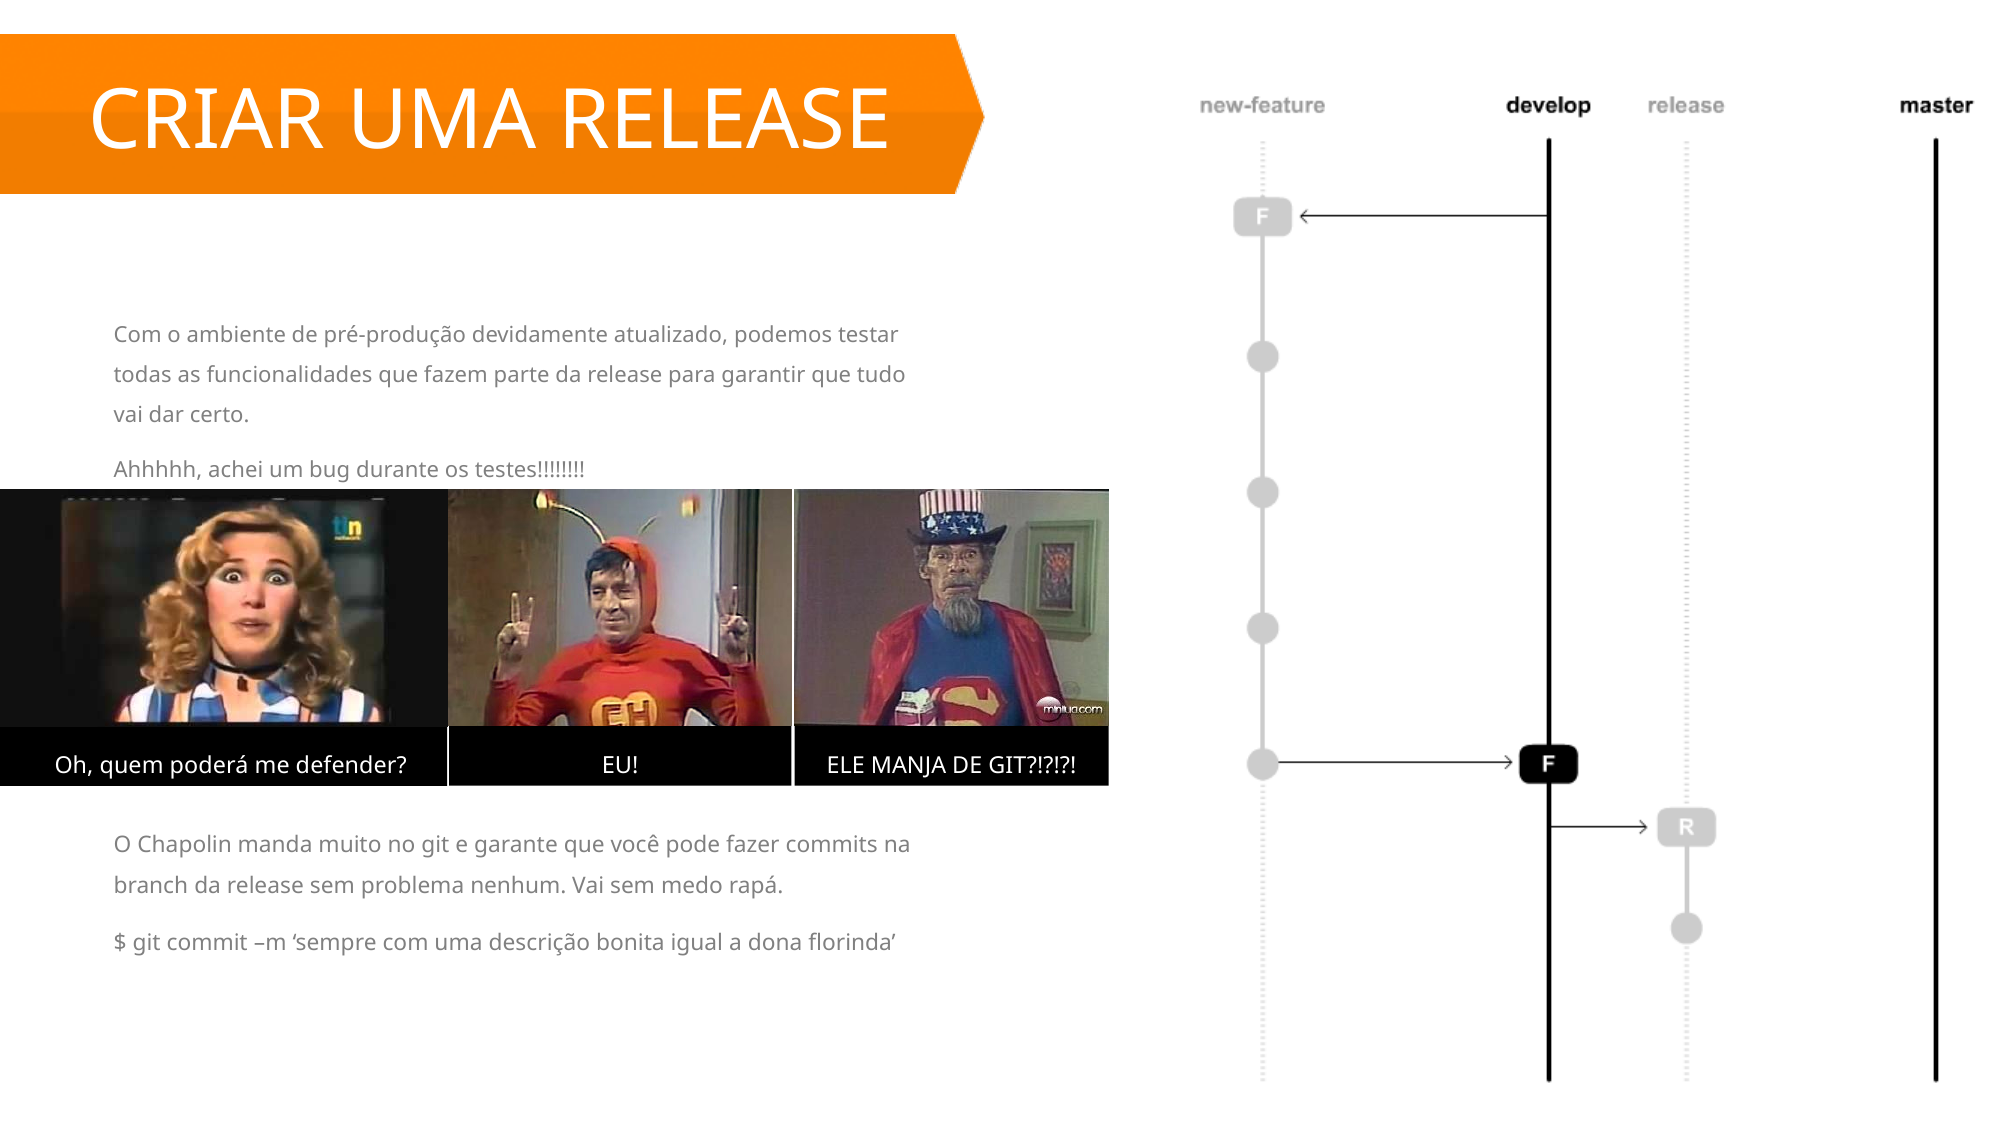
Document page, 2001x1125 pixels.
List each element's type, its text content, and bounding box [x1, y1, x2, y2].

picture [0, 34, 985, 194]
text_box Oh, quem poderá me defender? [12, 728, 448, 786]
text_box ELE MANJA DE GIT?!?!?! [794, 728, 1109, 786]
text_box EU! [448, 728, 792, 786]
text_box [0, 727, 448, 787]
text_box O Chapolin manda muito no git e garante que você pode fazer commits na branch da release sem problema nenhum. Vai sem medo rapá. $ git commit –m ‘sempre com uma descrição bonita igual a dona florinda’ [98, 808, 938, 1000]
picture [1174, 0, 2000, 1125]
picture [794, 489, 1109, 726]
text_box Com o ambiente de pré-produção devidamente atualizado, podemos testar todas as funcionalidades que fazem parte da release para garantir que tudo vai dar certo. Ahhhhh, achei um bug durante os testes!!!!!!!! [98, 299, 938, 490]
picture [0, 489, 792, 727]
